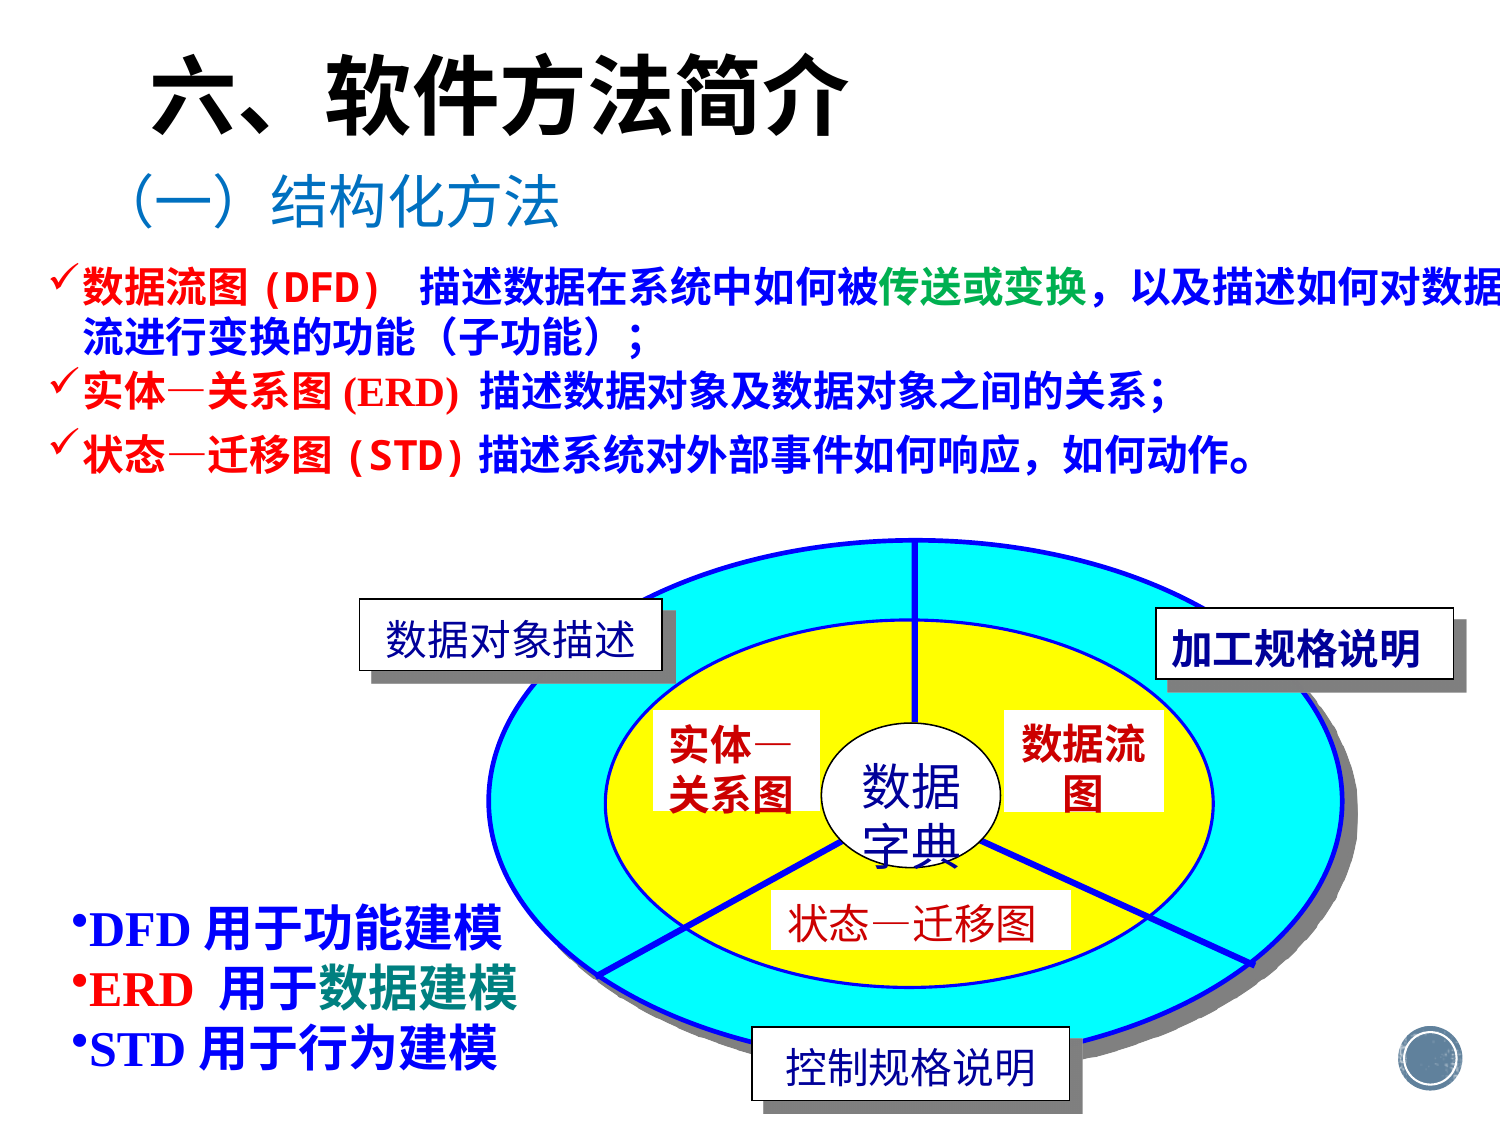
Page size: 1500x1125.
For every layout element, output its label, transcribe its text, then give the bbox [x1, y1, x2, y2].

text_box 数据流图(DFD) 描述数据在系统中如何被传送或变换，以及描述如何对数据流进行变换的功能（子功能）； 实体—关系图(ERD) 描述数据对象及数据对象之间的关系； 状态—迁移图(STD)描述系统对外部事件如何响应，如何动作。 [0, 253, 1500, 488]
title 六、软件方法简介 [134, 42, 1410, 159]
text_box DFD用于功能建模 ERD 用于数据建模 STD用于行为建模 [56, 888, 359, 1084]
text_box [360, 542, 1451, 1099]
text_box （一）结构化方法 [81, 166, 1357, 250]
